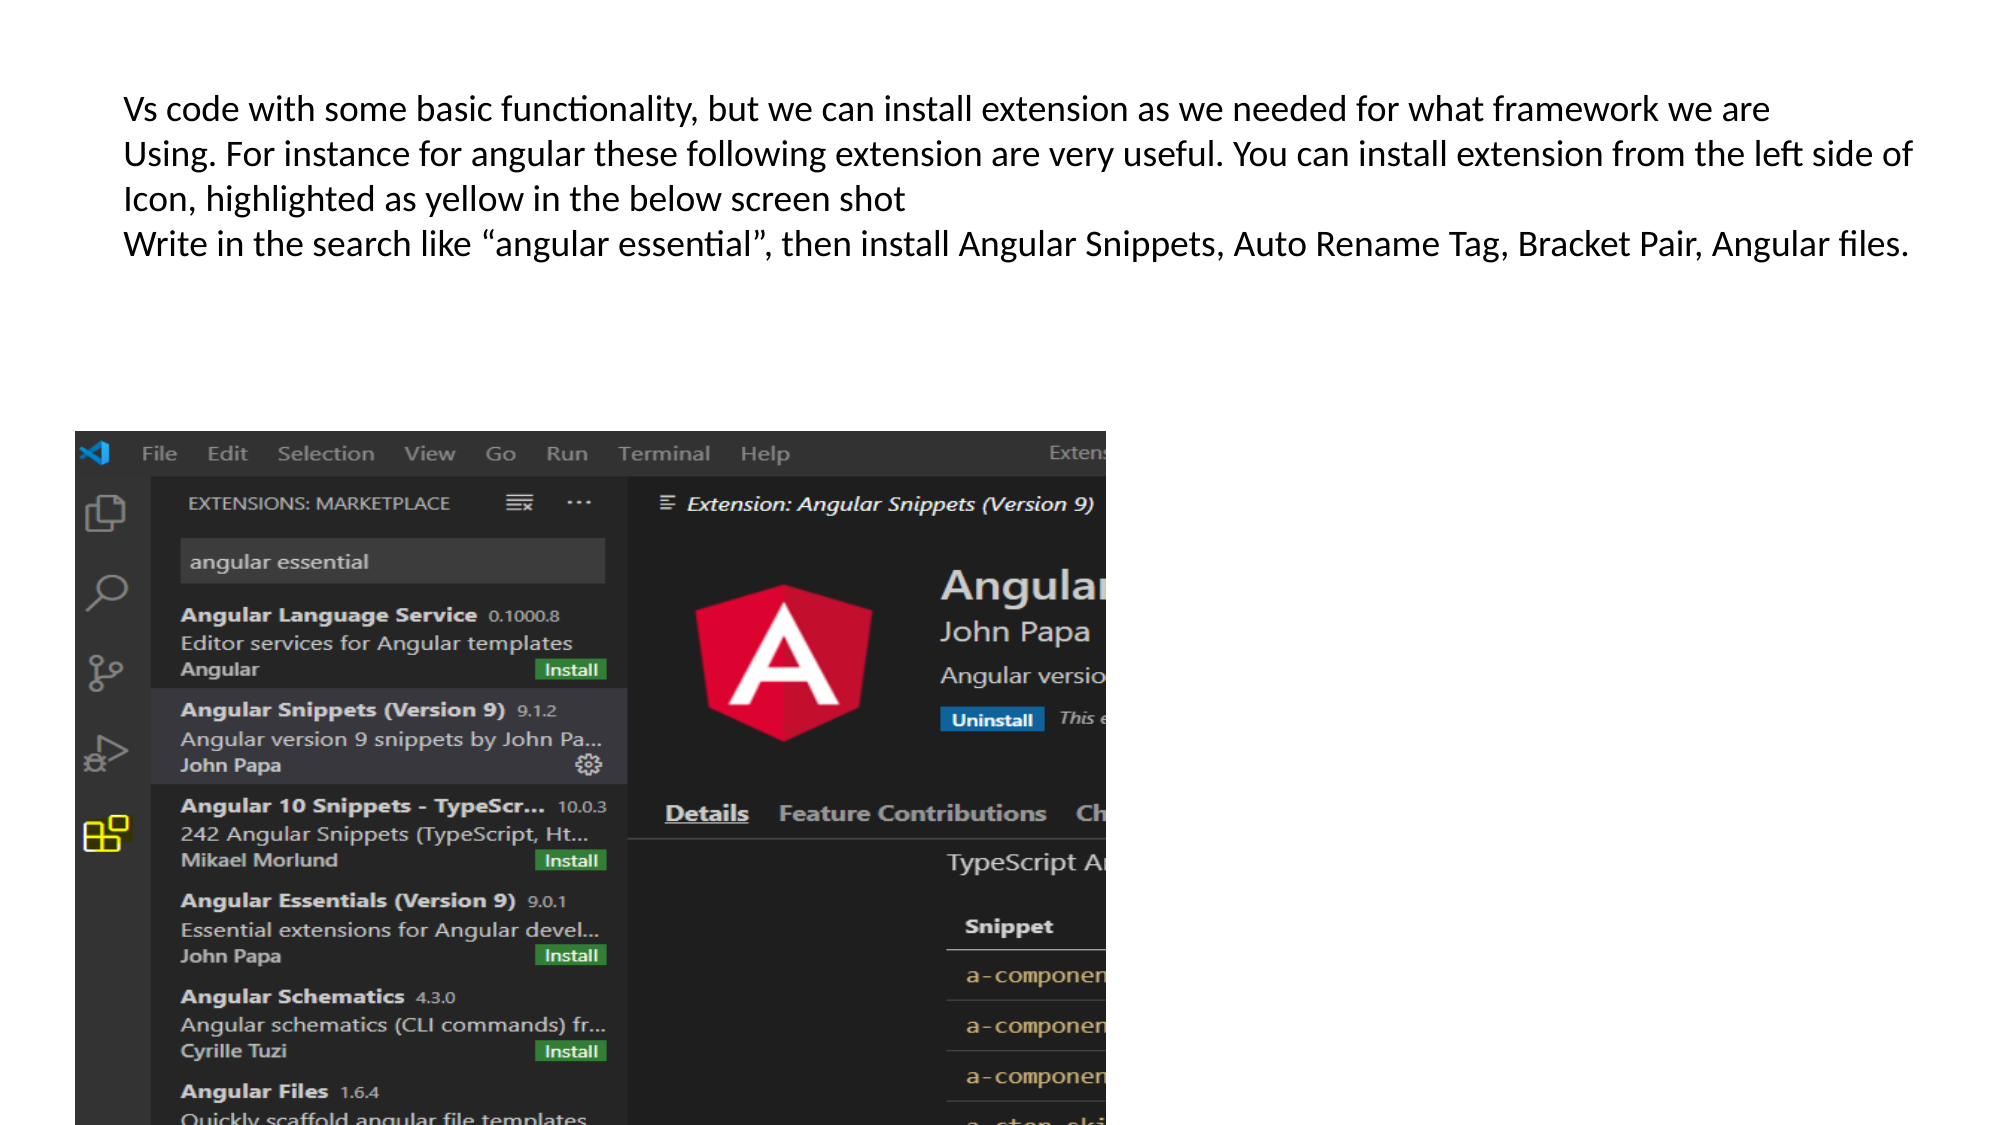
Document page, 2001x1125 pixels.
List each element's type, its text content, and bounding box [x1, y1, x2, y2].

text_box Vs code with some basic functionality, but we can install extension as we needed for what framework we are Using. For instance for angular these following extension are very useful. You can install extension from the left side of Icon, highlighted as yellow in the below screen shot Write in the search like “angular essential”, then install Angular Snippets, Auto Rename Tag, Bracket Pair, Angular files. [108, 76, 1939, 362]
picture [75, 431, 1106, 1125]
